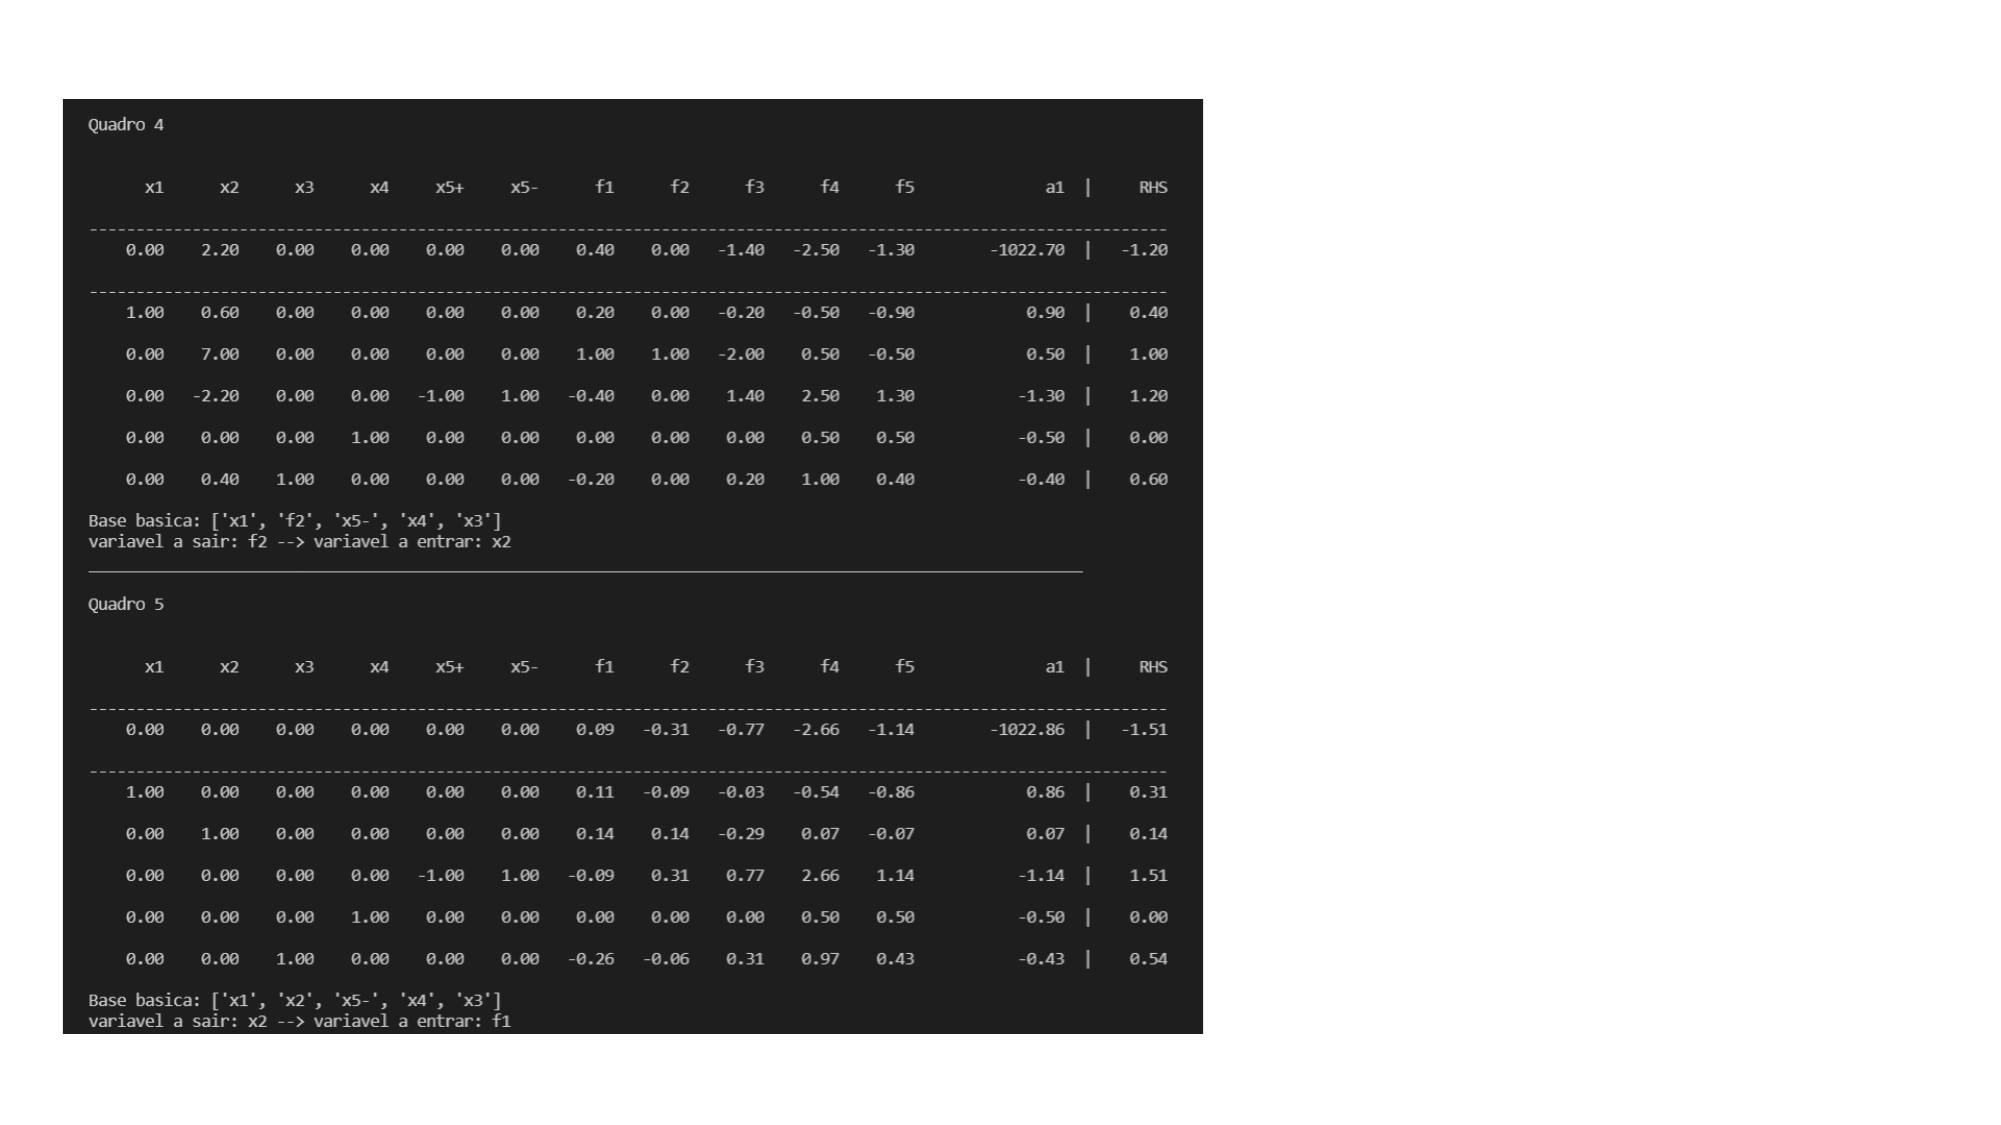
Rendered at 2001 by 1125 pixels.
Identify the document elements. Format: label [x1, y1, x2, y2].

picture [62, 99, 1204, 1034]
